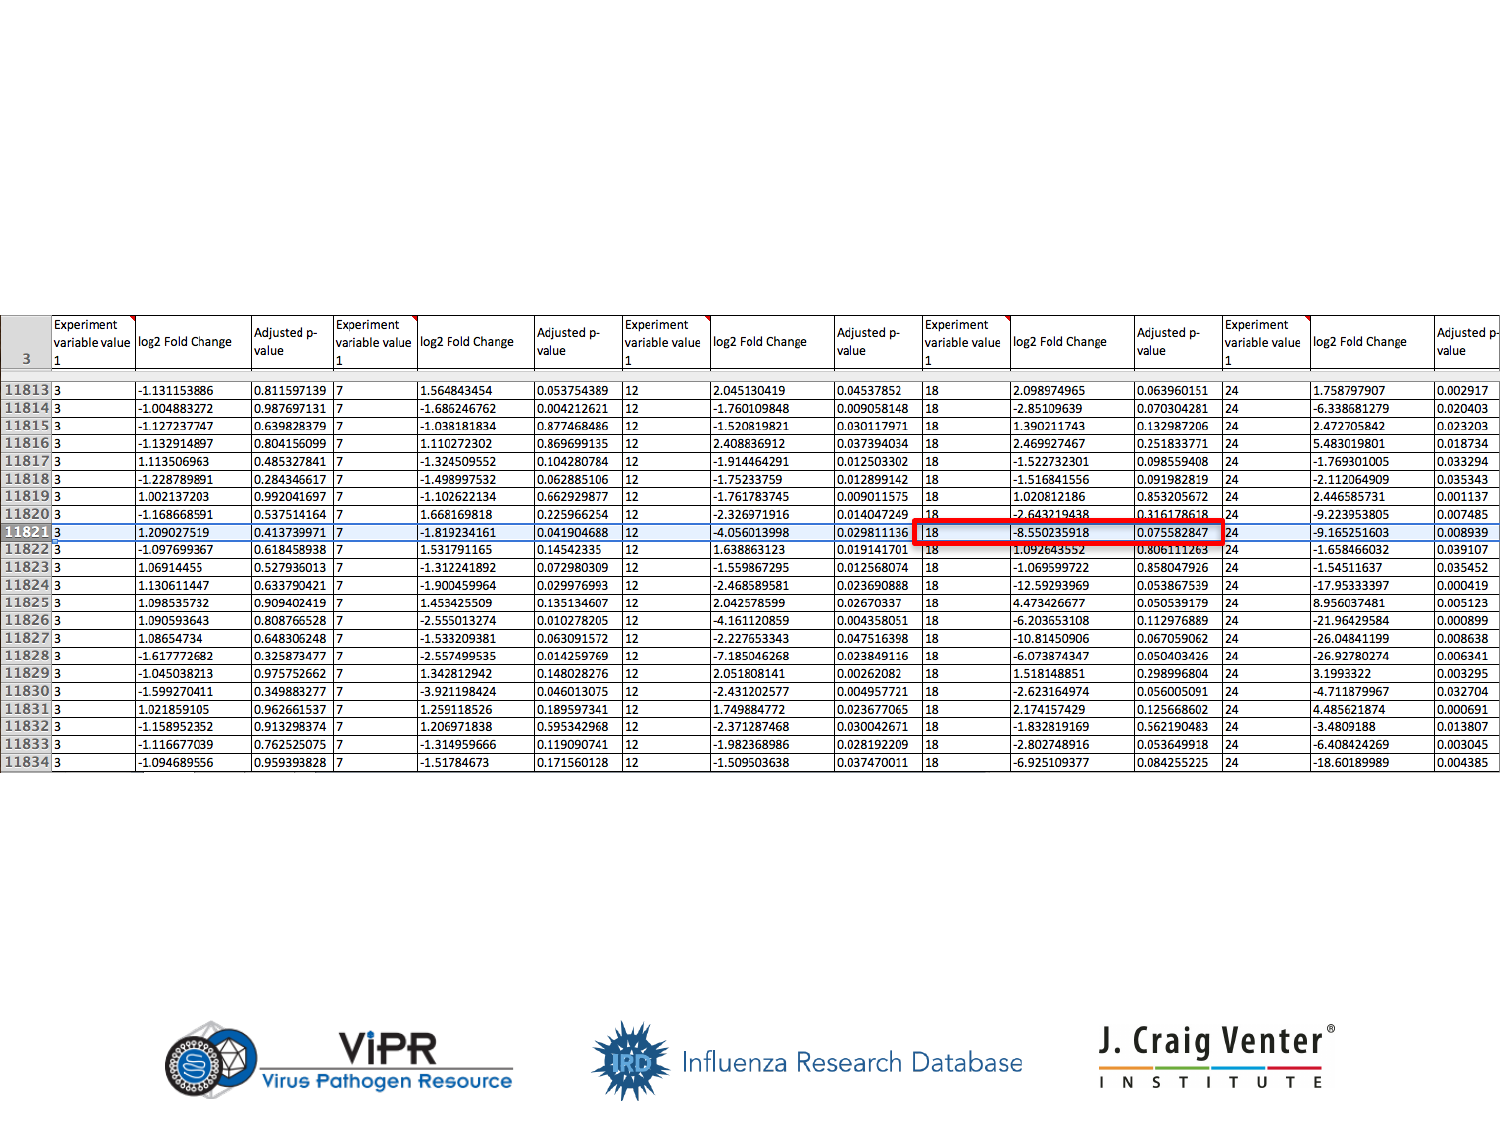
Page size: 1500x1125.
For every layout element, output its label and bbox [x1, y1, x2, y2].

picture [1099, 1024, 1335, 1088]
picture [0, 314, 1500, 773]
